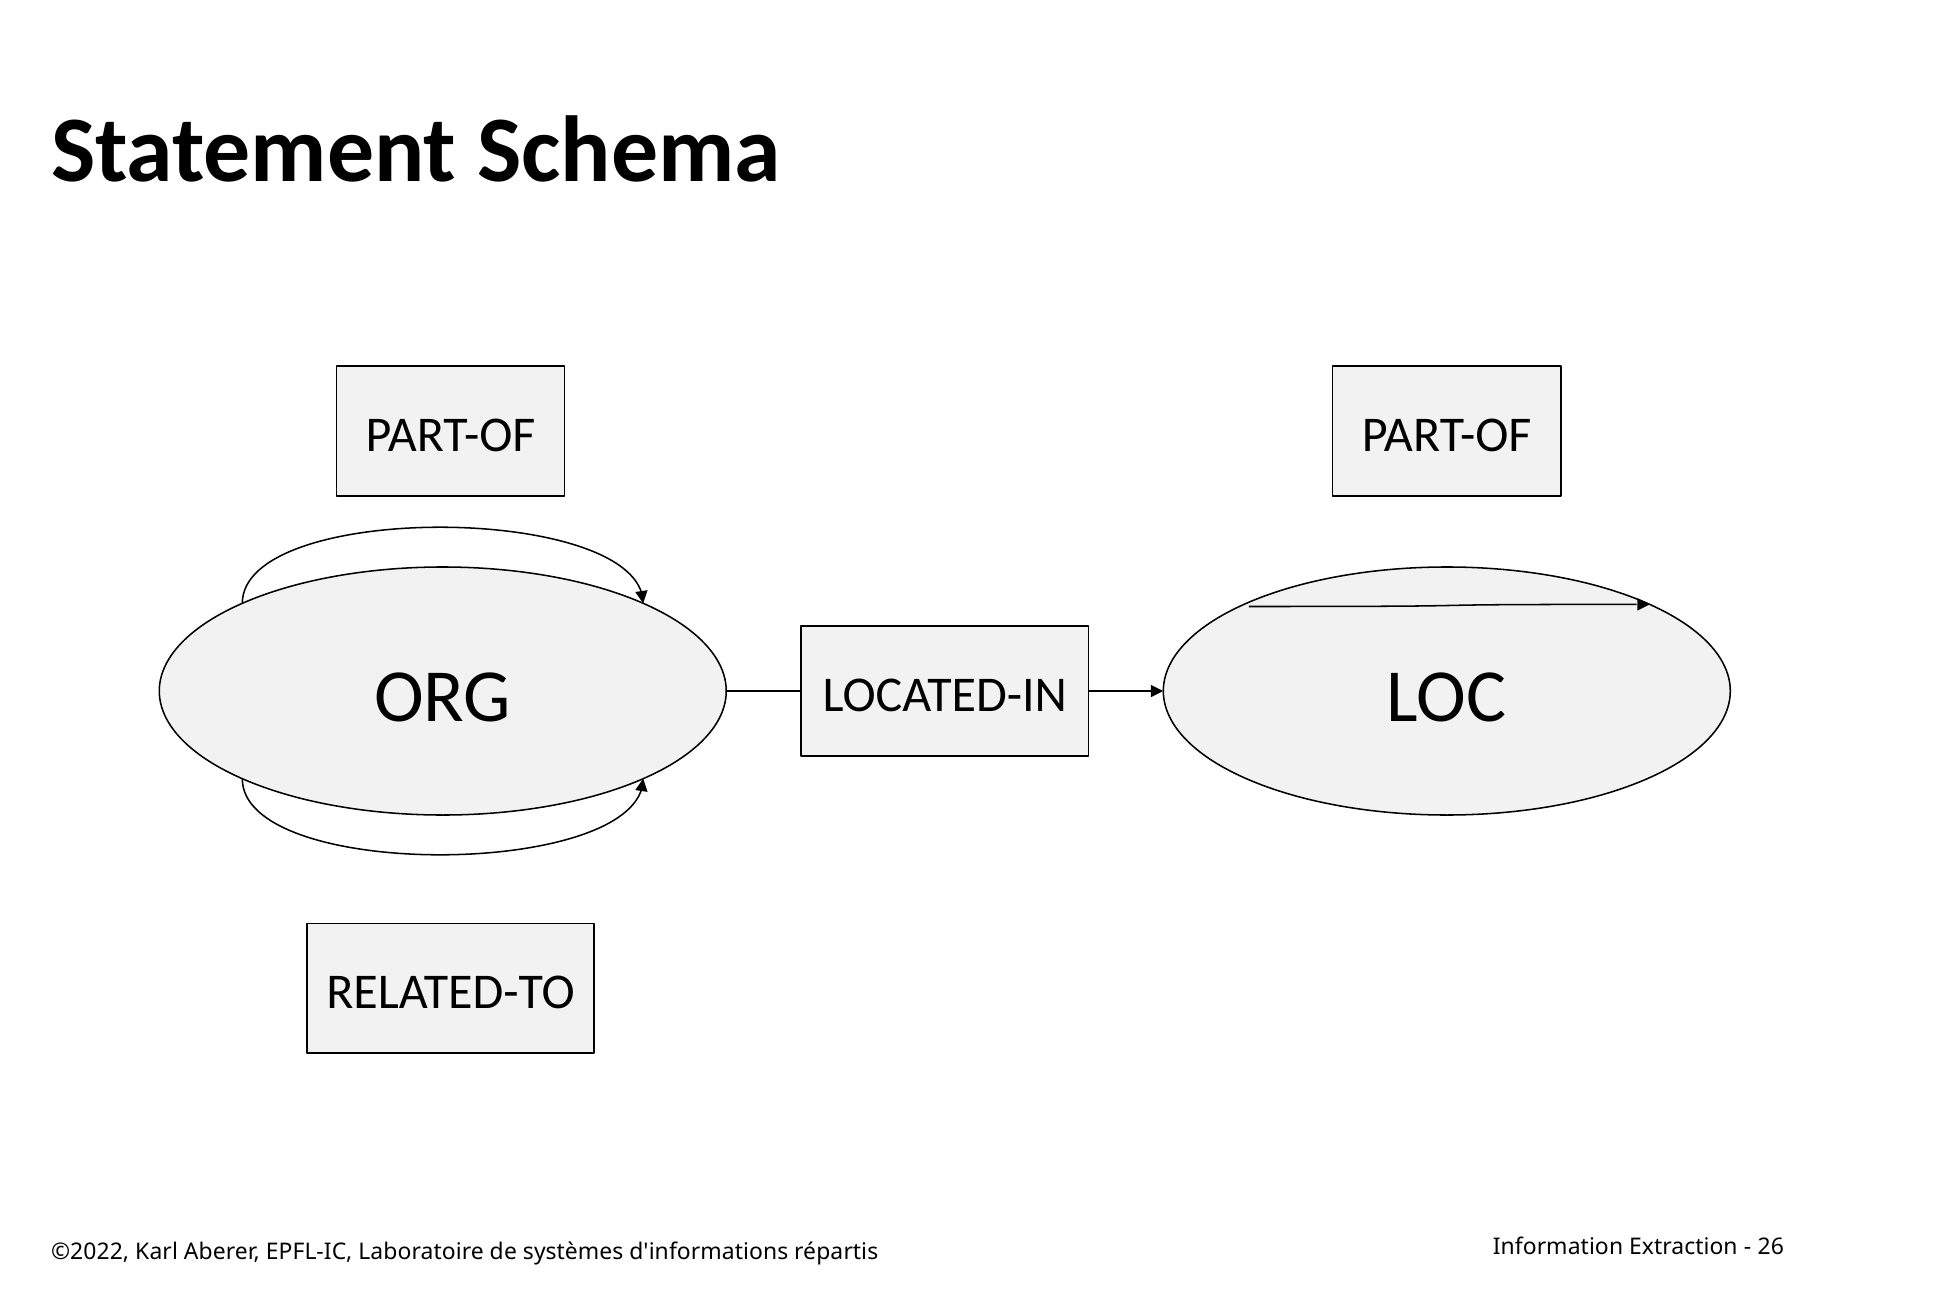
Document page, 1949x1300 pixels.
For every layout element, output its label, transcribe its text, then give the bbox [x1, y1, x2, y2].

text_box PART-OF [336, 366, 565, 497]
text_box ORG [451, 567, 727, 815]
title Statement Schema [32, 57, 1803, 232]
text_box RELATED-TO [306, 923, 595, 1054]
text_box ORG [159, 567, 437, 815]
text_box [442, 578, 446, 980]
text_box LOCATED-IN [801, 626, 1089, 690]
text_box PART-OF [1332, 366, 1561, 497]
footer ©2022, Karl Aberer, EPFL-IC, Laboratoire de systèmes d'informations répartis [32, 1227, 1284, 1271]
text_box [442, 402, 446, 578]
text_box LOCATED-IN [801, 700, 1089, 756]
text_box LOC [1163, 567, 1731, 816]
